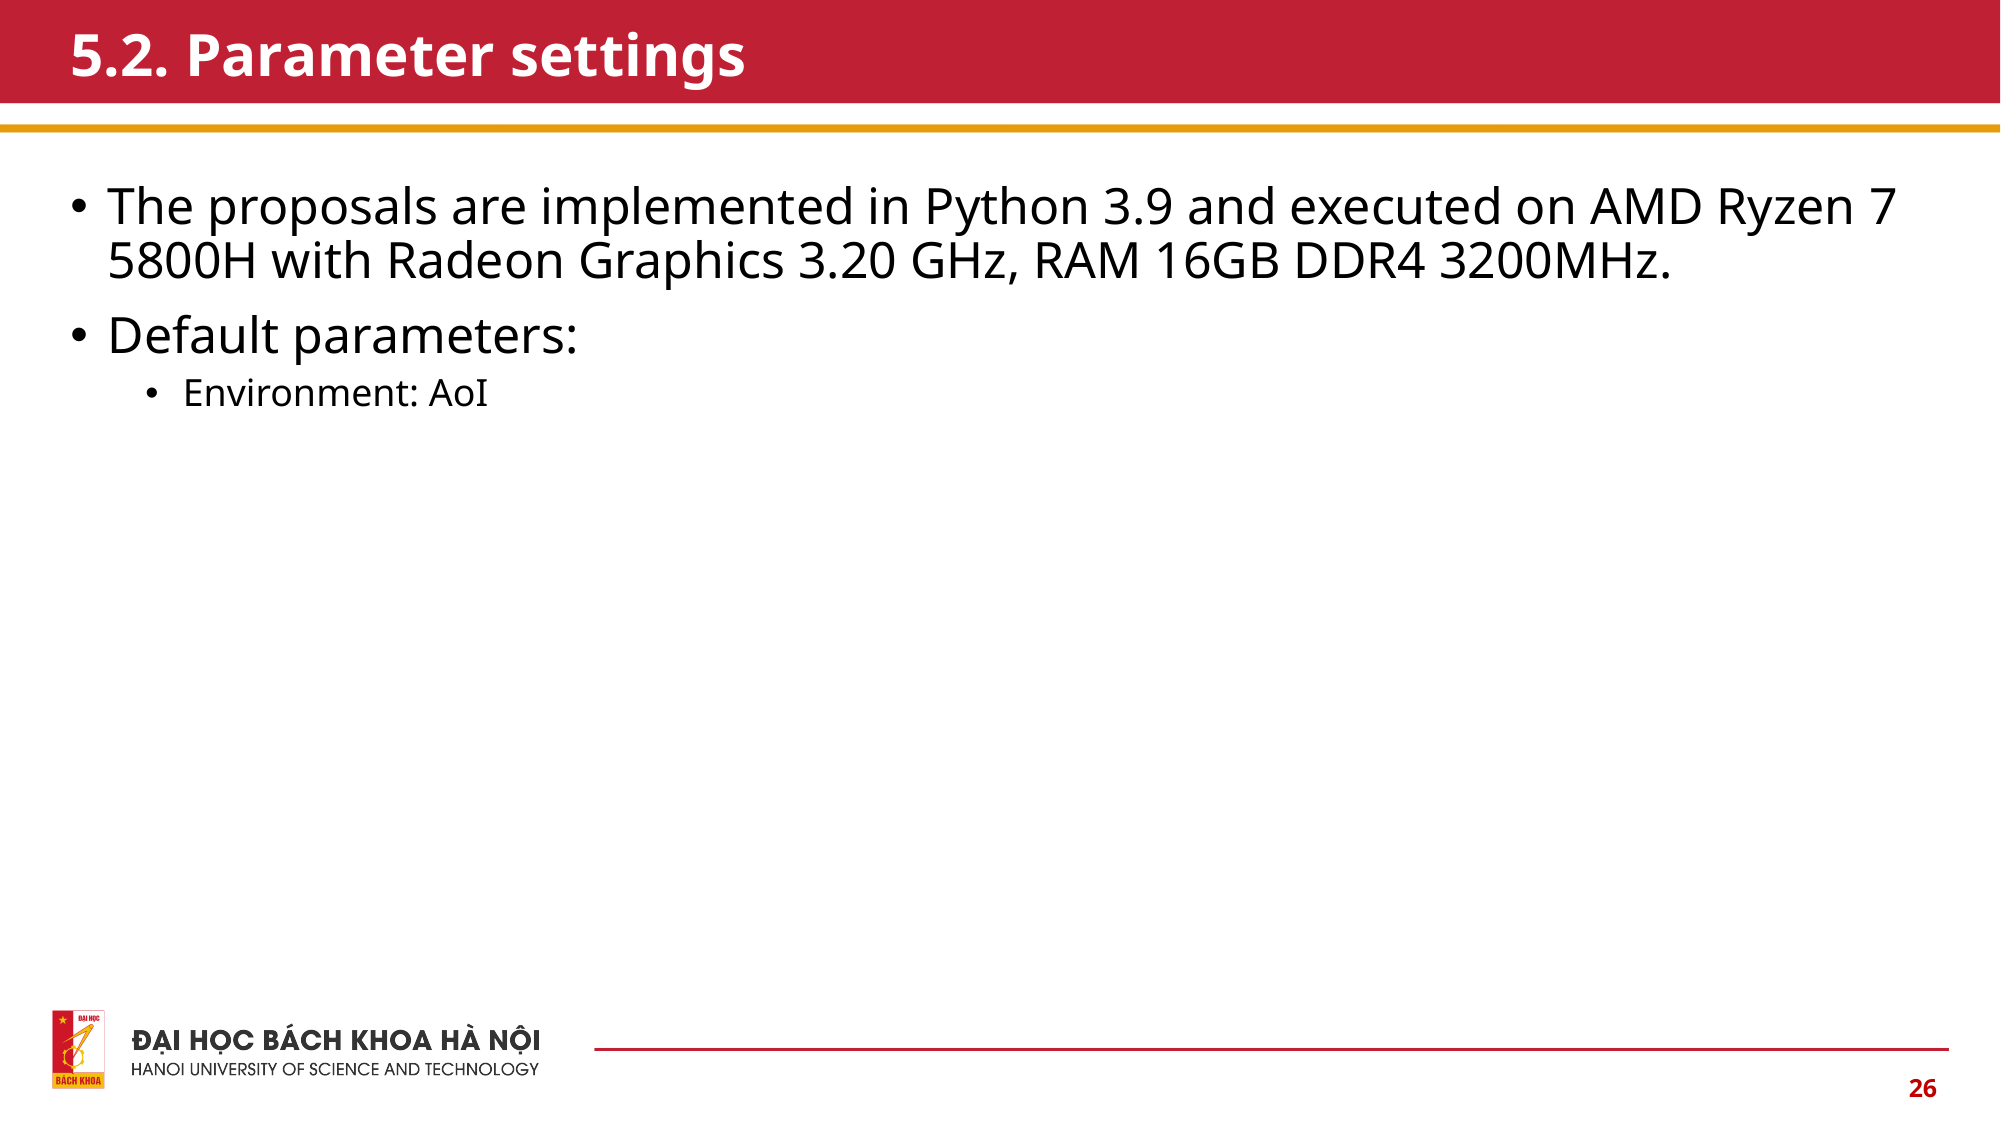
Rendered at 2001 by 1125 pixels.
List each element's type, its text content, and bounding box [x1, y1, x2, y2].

picture [0, 0, 2001, 1125]
slide_number 26 [1502, 1065, 1953, 1125]
title 5.2. Parameter settings [55, 18, 1945, 90]
